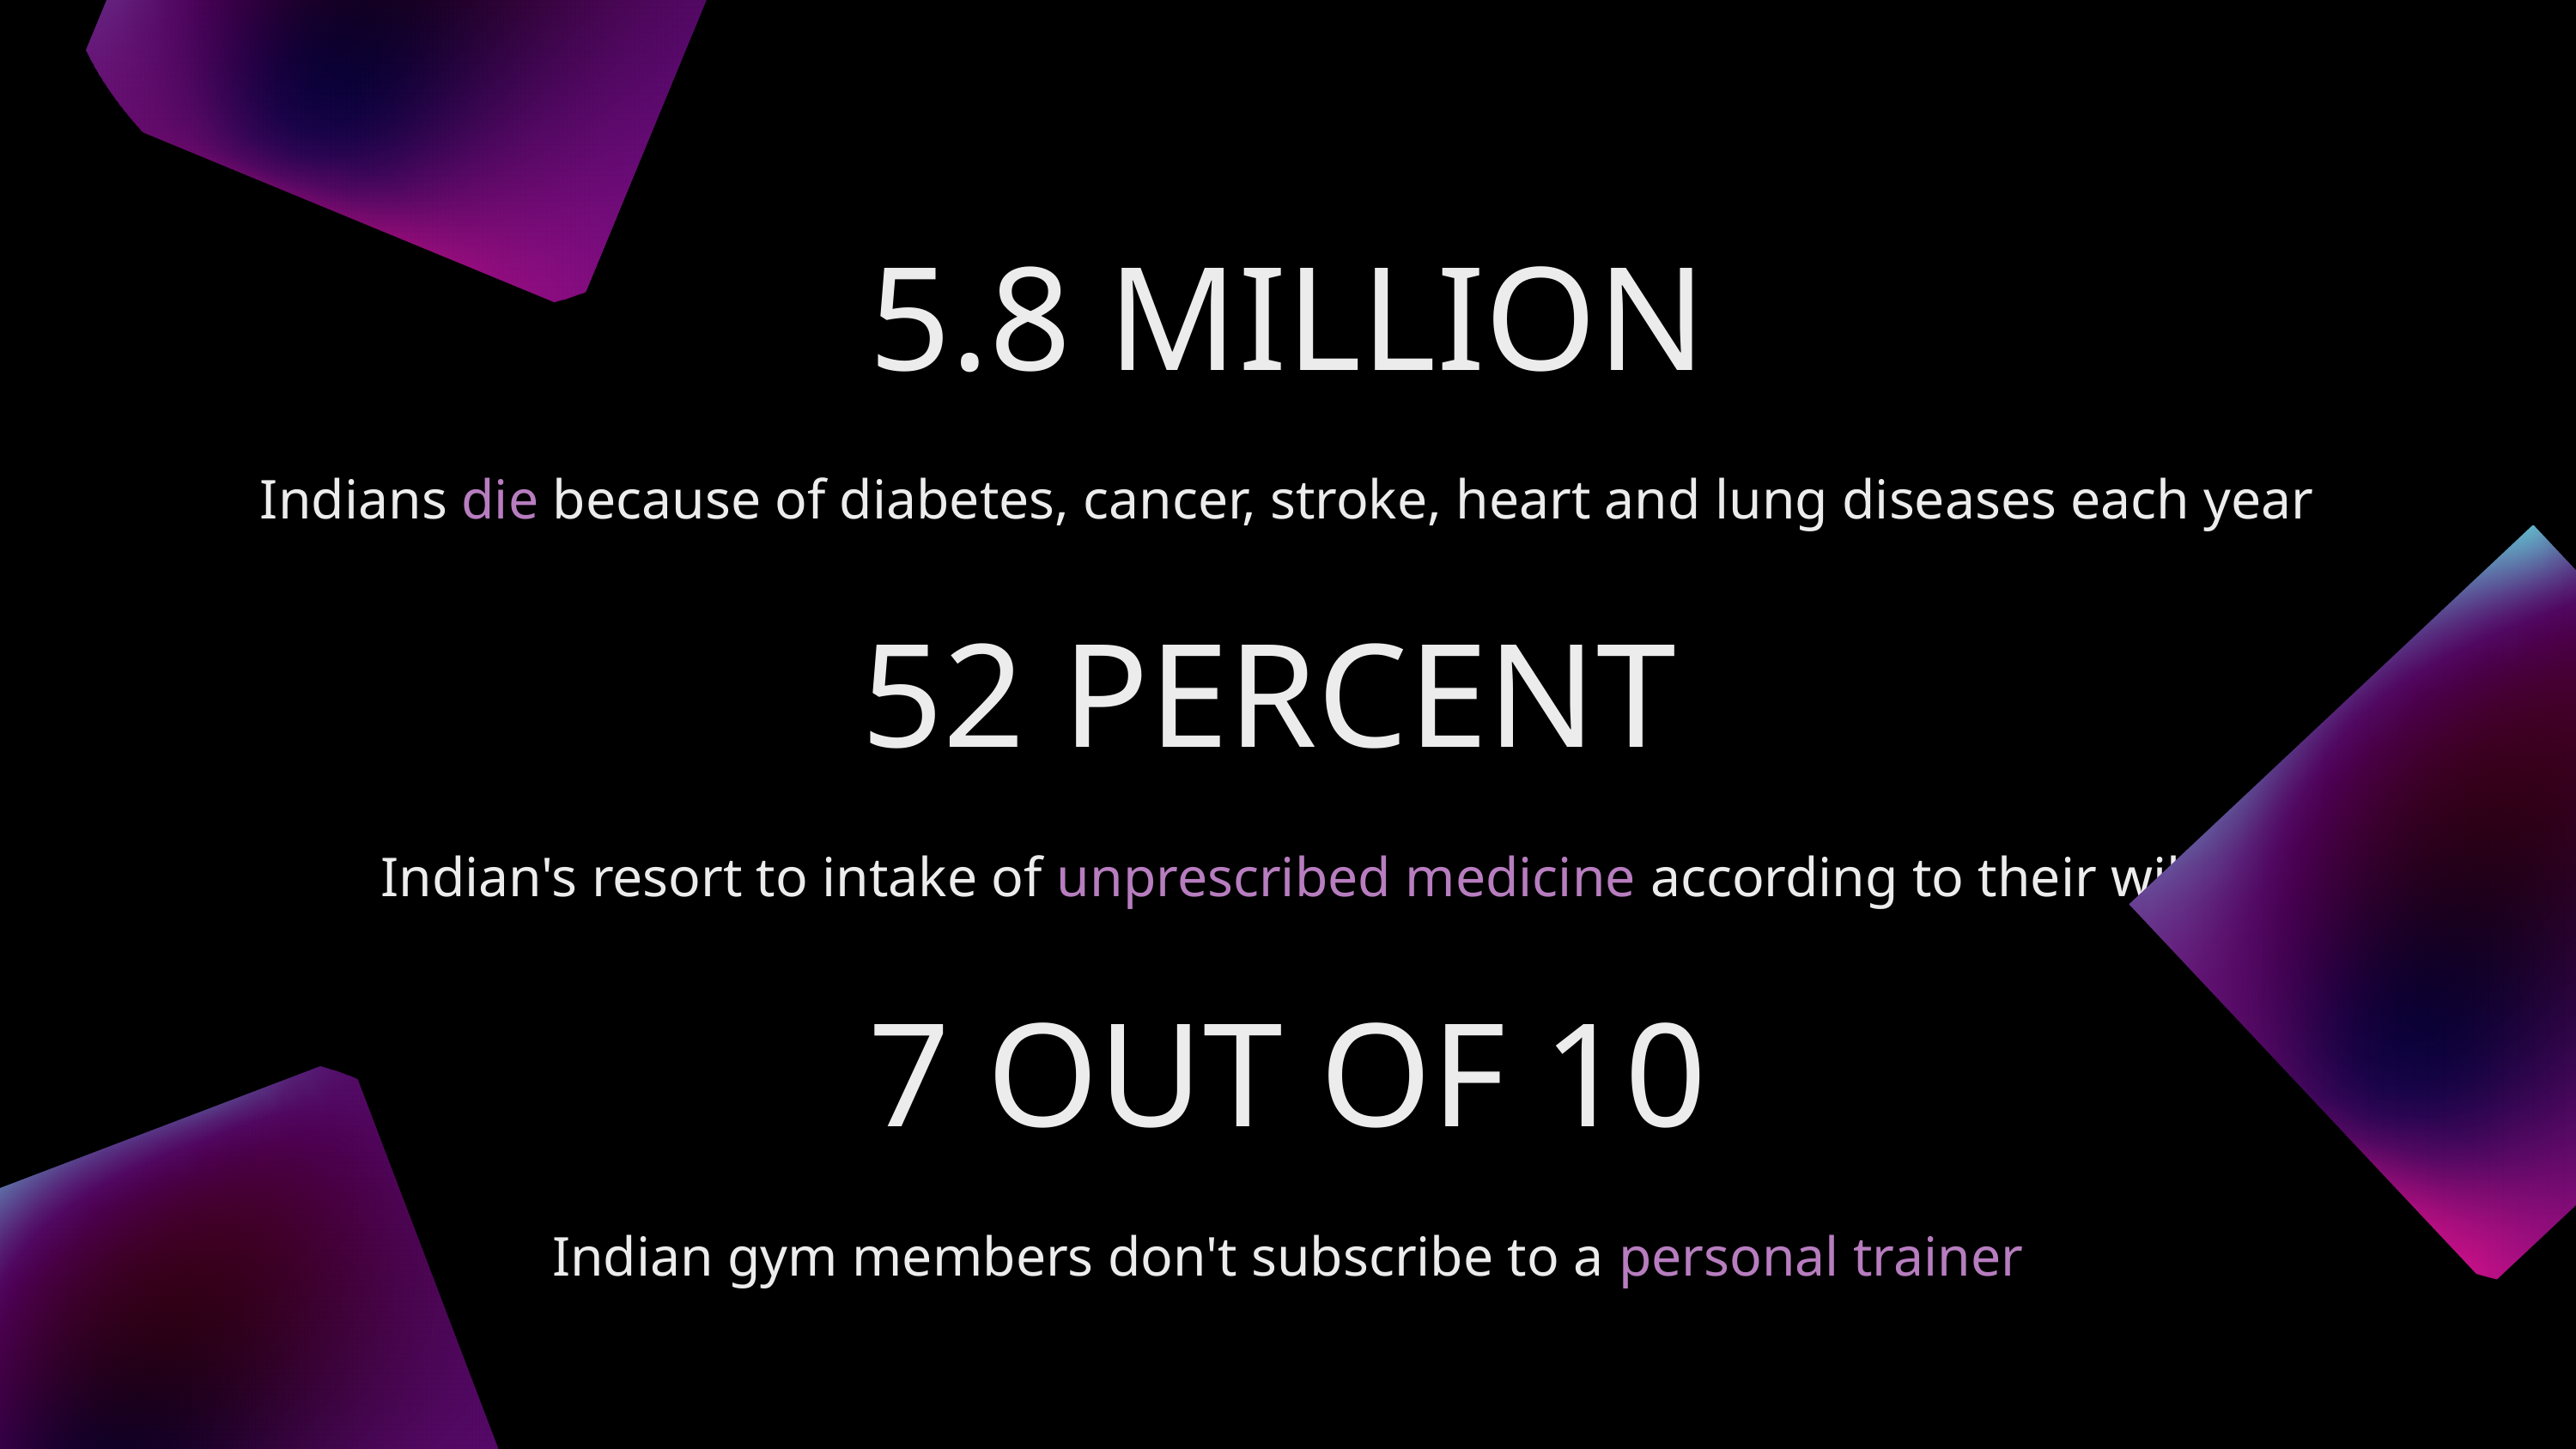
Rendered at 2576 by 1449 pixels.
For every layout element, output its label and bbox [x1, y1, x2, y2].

text_box [64, 0, 707, 227]
text_box [220, 229, 2356, 1294]
text_box [0, 1106, 499, 1449]
text_box [2359, 524, 2576, 1288]
